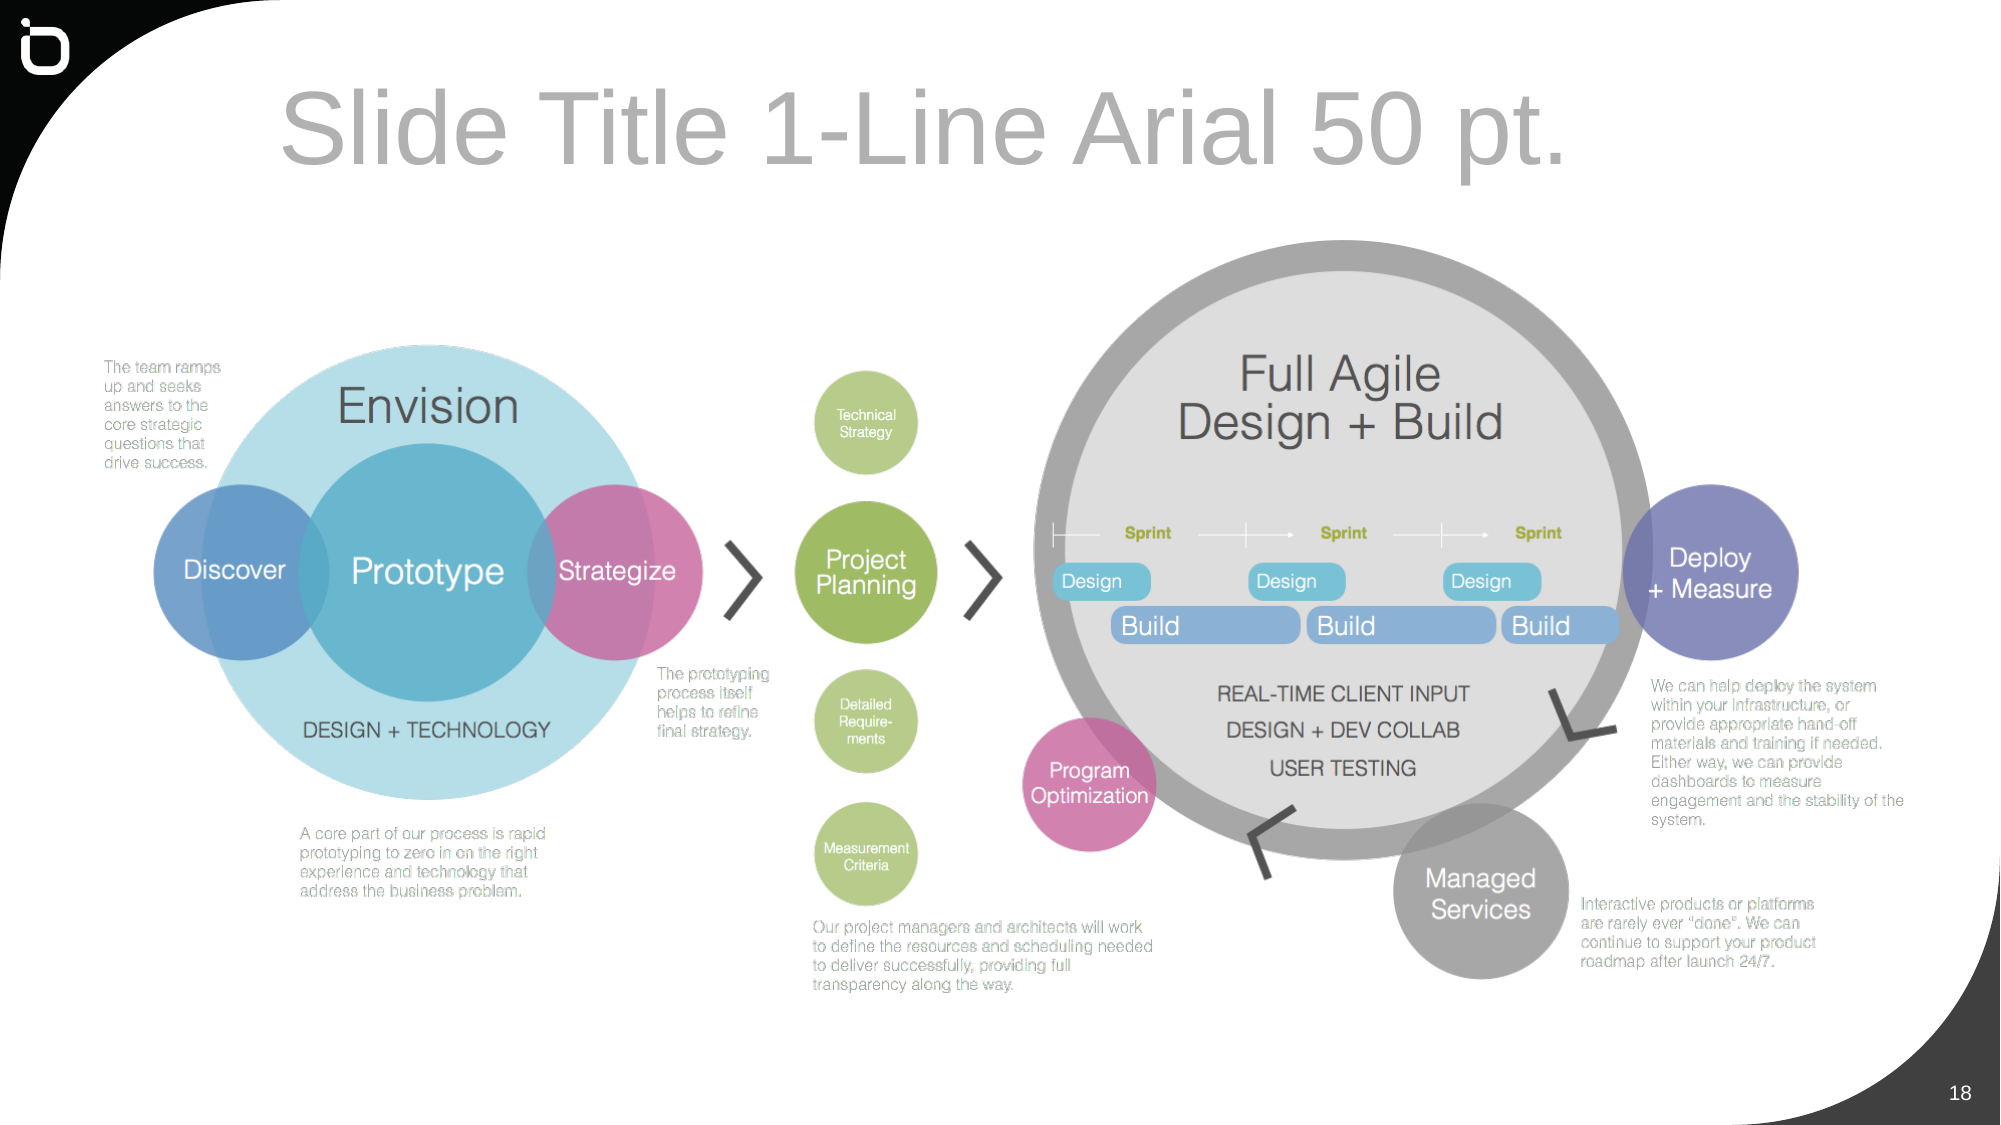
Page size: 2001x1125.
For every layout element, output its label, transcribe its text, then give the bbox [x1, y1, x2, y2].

picture [95, 239, 1913, 1002]
title Slide Title 1-Line Arial 50 pt. [278, 75, 1717, 223]
slide_number 18 [1866, 1074, 1972, 1105]
picture [21, 17, 74, 75]
